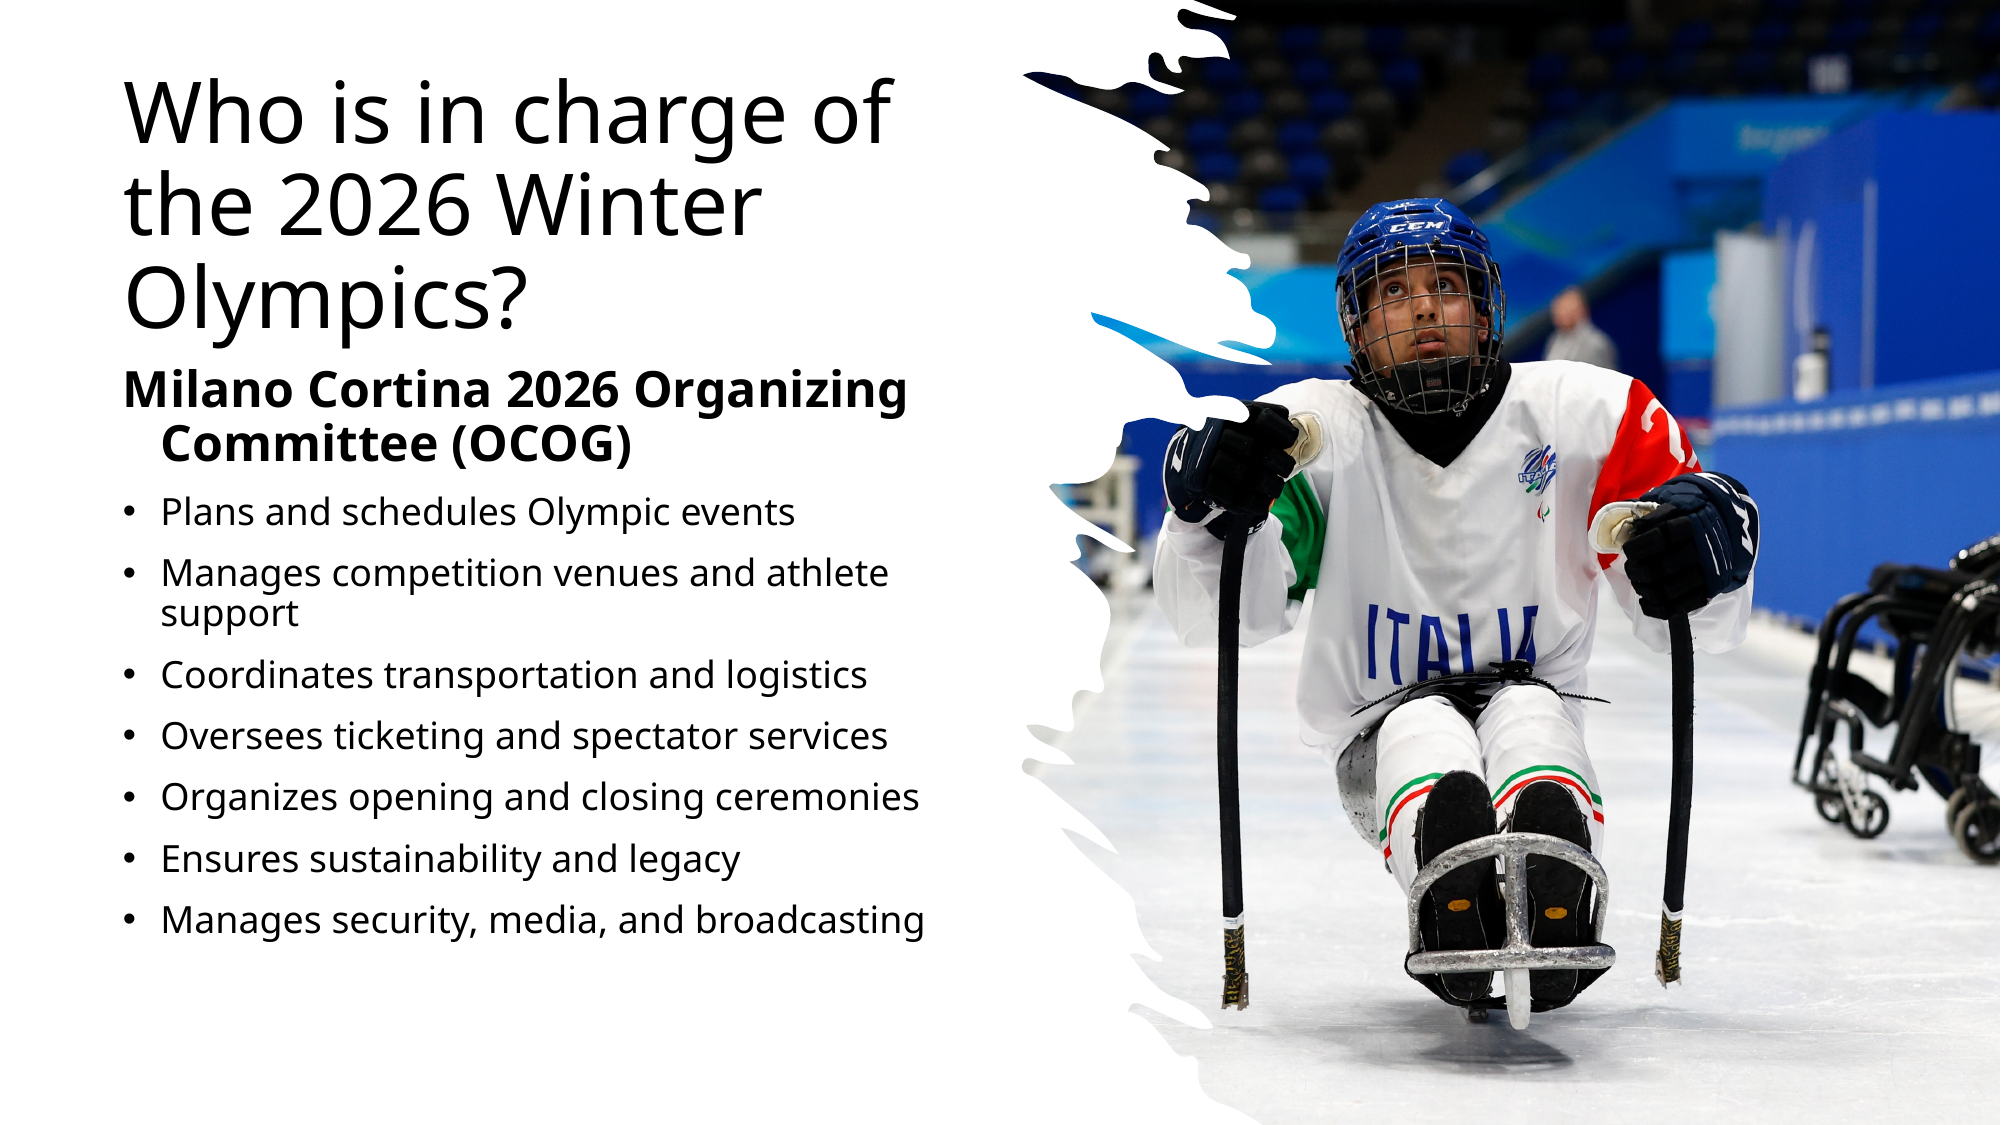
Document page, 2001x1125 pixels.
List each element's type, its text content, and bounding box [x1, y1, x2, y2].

title Who is in charge of the 2026 Winter Olympics? [108, 59, 1021, 357]
list Milano Cortina 2026 Organizing Committee (OCOG) Plans and schedules Olympic events Manages competition venues and athlete support Coordinates transportation and logistics Oversees ticketing and spectator services Organizes opening and closing ceremonies Ensures sustainability and legacy Manages security, media, and broadcasting [107, 356, 947, 1034]
text_box [0, 0, 1021, 1125]
picture [1021, 0, 2000, 1125]
